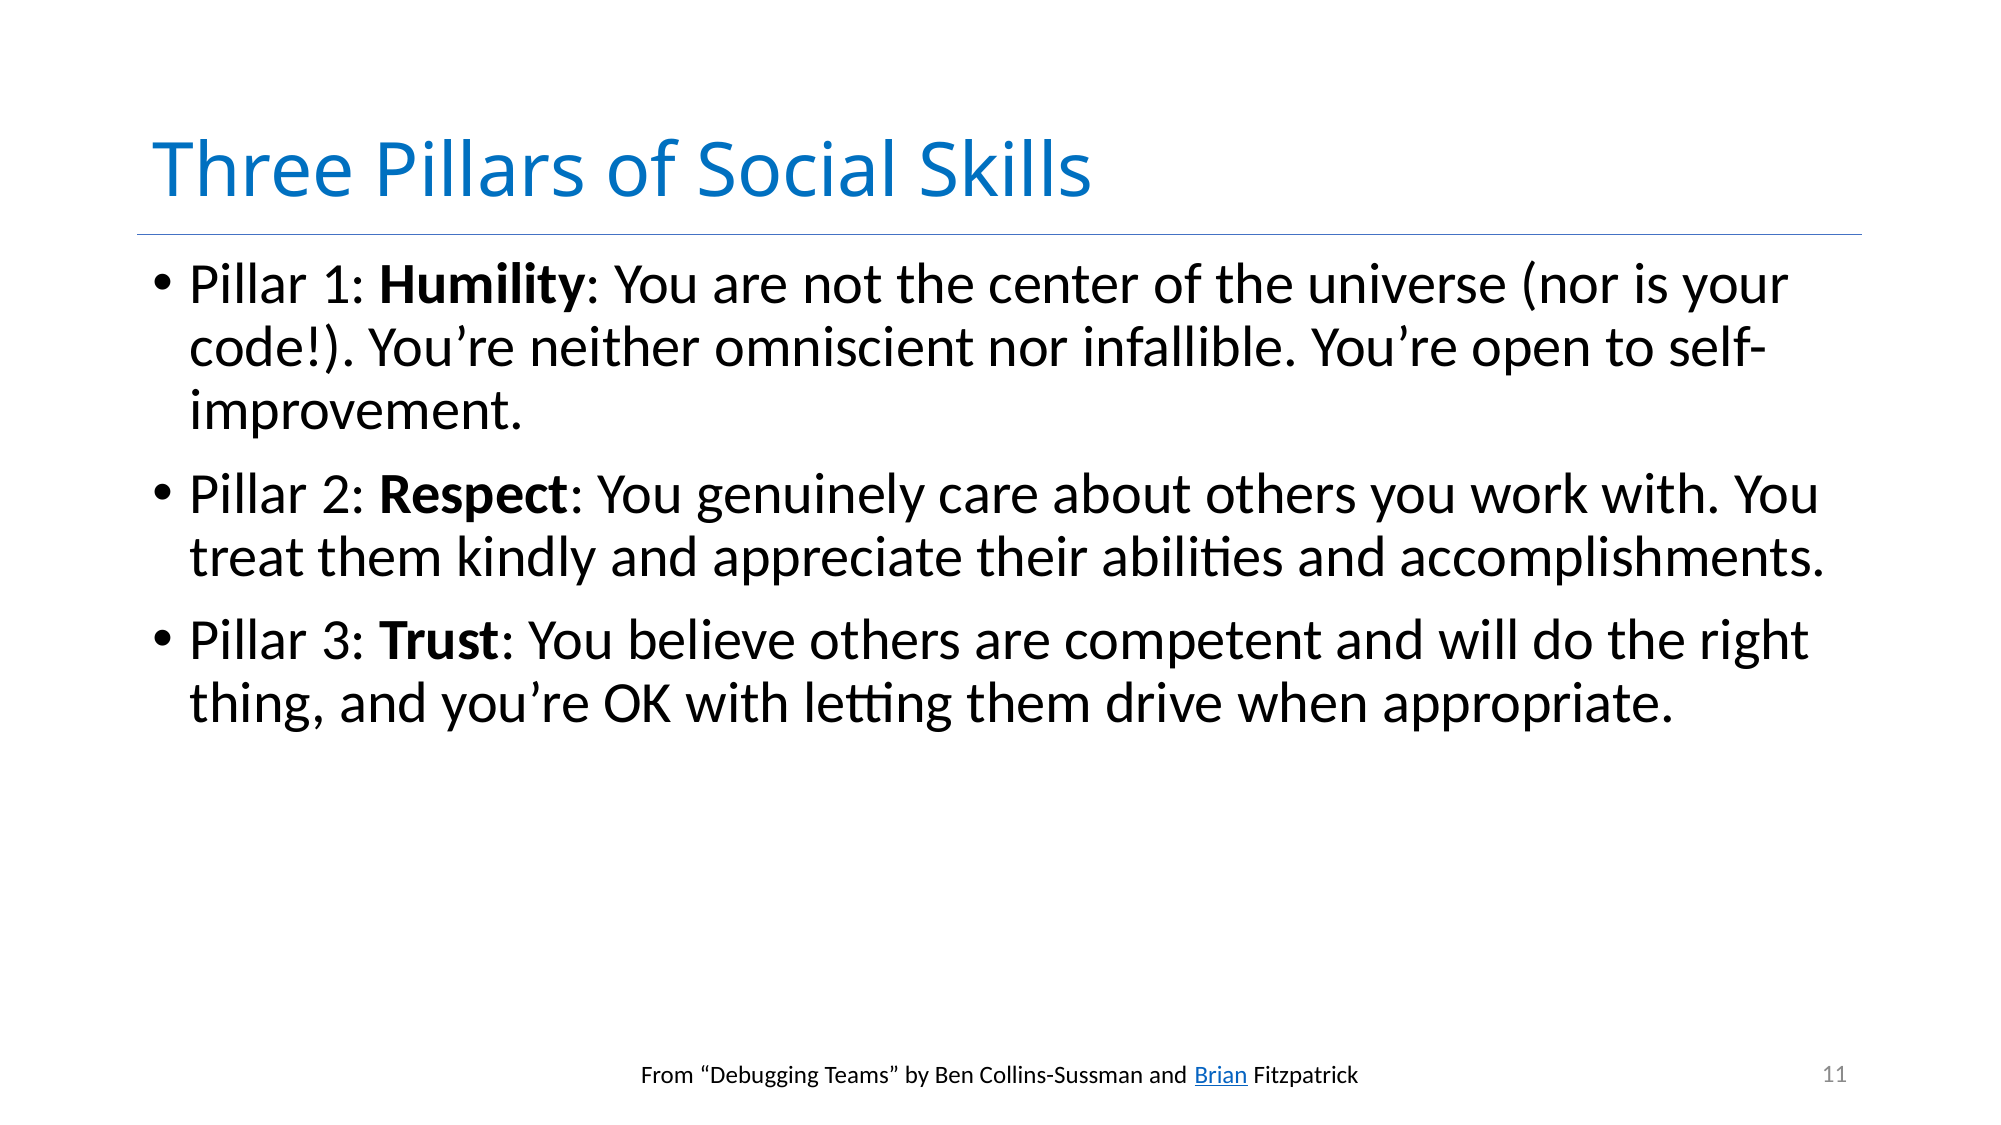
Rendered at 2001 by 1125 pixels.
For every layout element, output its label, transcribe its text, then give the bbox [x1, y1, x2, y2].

list Pillar 1: Humility: You are not the center of the universe (nor is your code!). You’re neither omniscient nor infallible. You’re open to self-improvement. Pillar 2: Respect: You genuinely care about others you work with. You treat them kindly and appreciate their abilities and accomplishments. Pillar 3: Trust: You believe others are competent and will do the right thing, and you’re OK with letting them drive when appropriate. [137, 246, 1863, 960]
text_box From “Debugging Teams” by Ben Collins-Sussman and Brian Fitzpatrick [636, 1053, 1363, 1093]
title Three Pillars of Social Skills [137, 3, 1863, 221]
slide_number 11 [1412, 1042, 1863, 1103]
